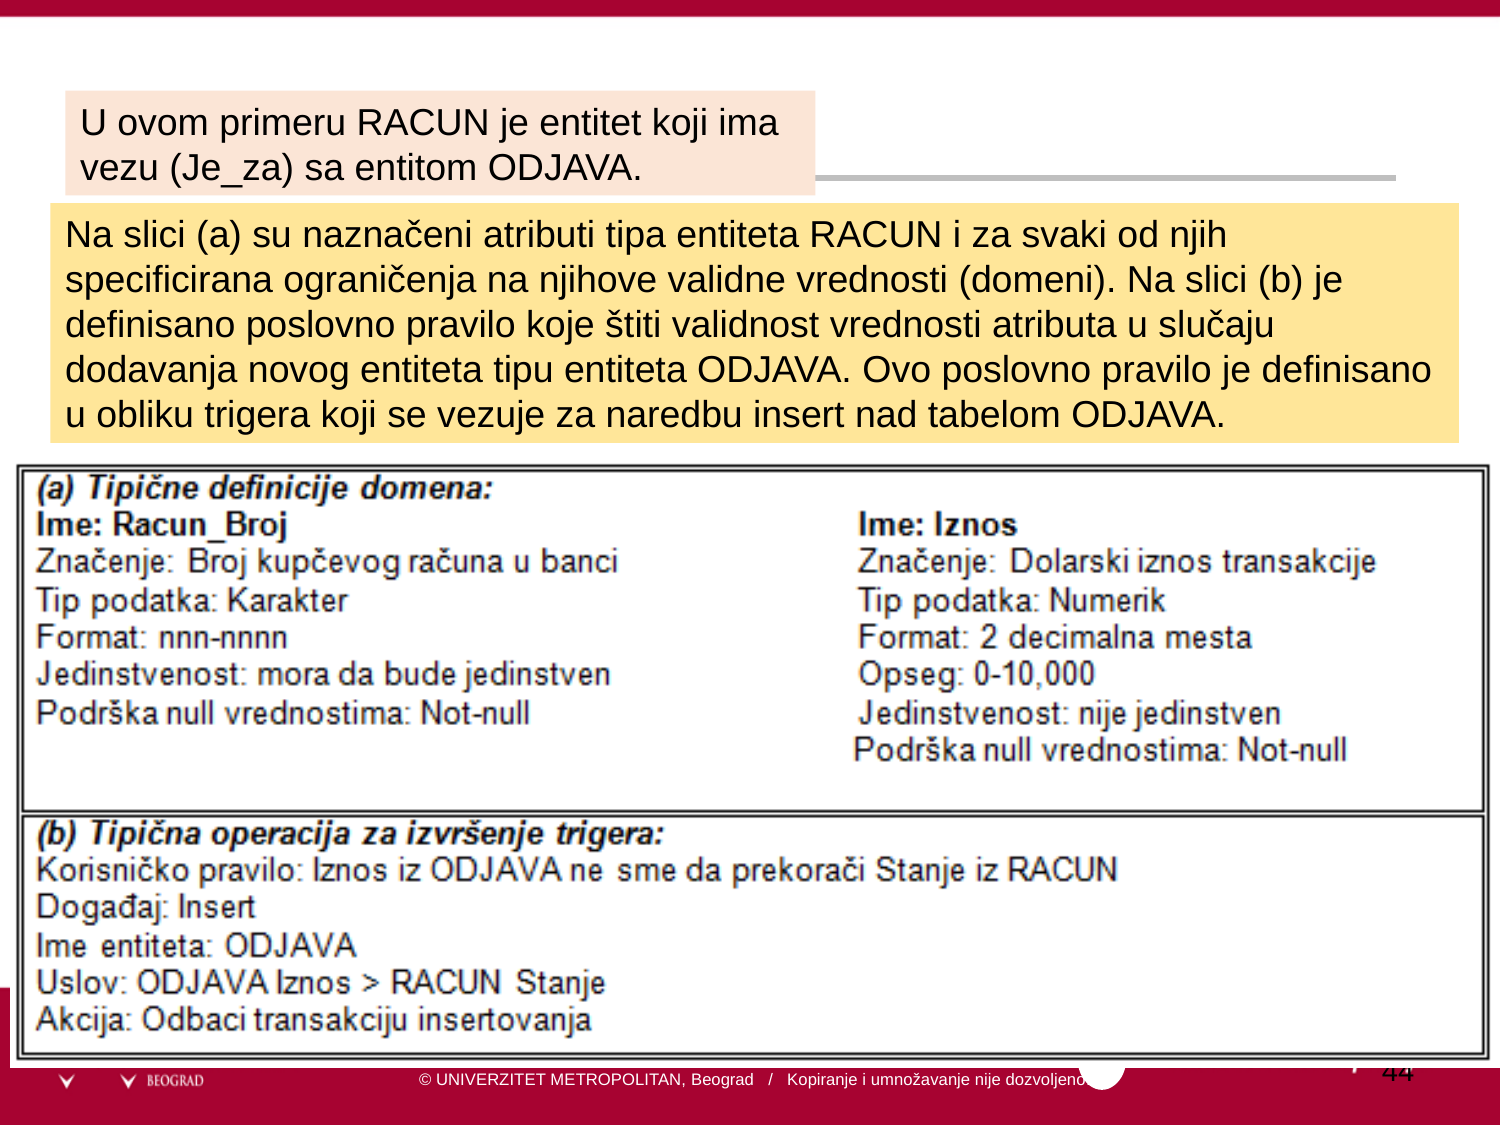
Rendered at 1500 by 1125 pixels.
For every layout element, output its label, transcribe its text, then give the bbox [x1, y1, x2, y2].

picture [0, 0, 1500, 1125]
text_box Na slici (a) su naznačeni atributi tipa entiteta RACUN i za svaki od njih specificirana ograničenja na njihove validne vrednosti (domeni). Na slici (b) je definisano poslovno pravilo koje štiti validnost vrednosti atributa u slučaju dodavanja novog entiteta tipu entiteta ODJAVA. Ovo poslovno pravilo je definisano u obliku trigera koji se vezuje za naredbu insert nad tabelom ODJAVA. [50, 203, 1459, 443]
slide_number 44 [1367, 1068, 1500, 1103]
text_box U ovom primeru RACUN je entitet koji ima vezu (Je_za) sa entitom ODJAVA. [65, 90, 816, 196]
